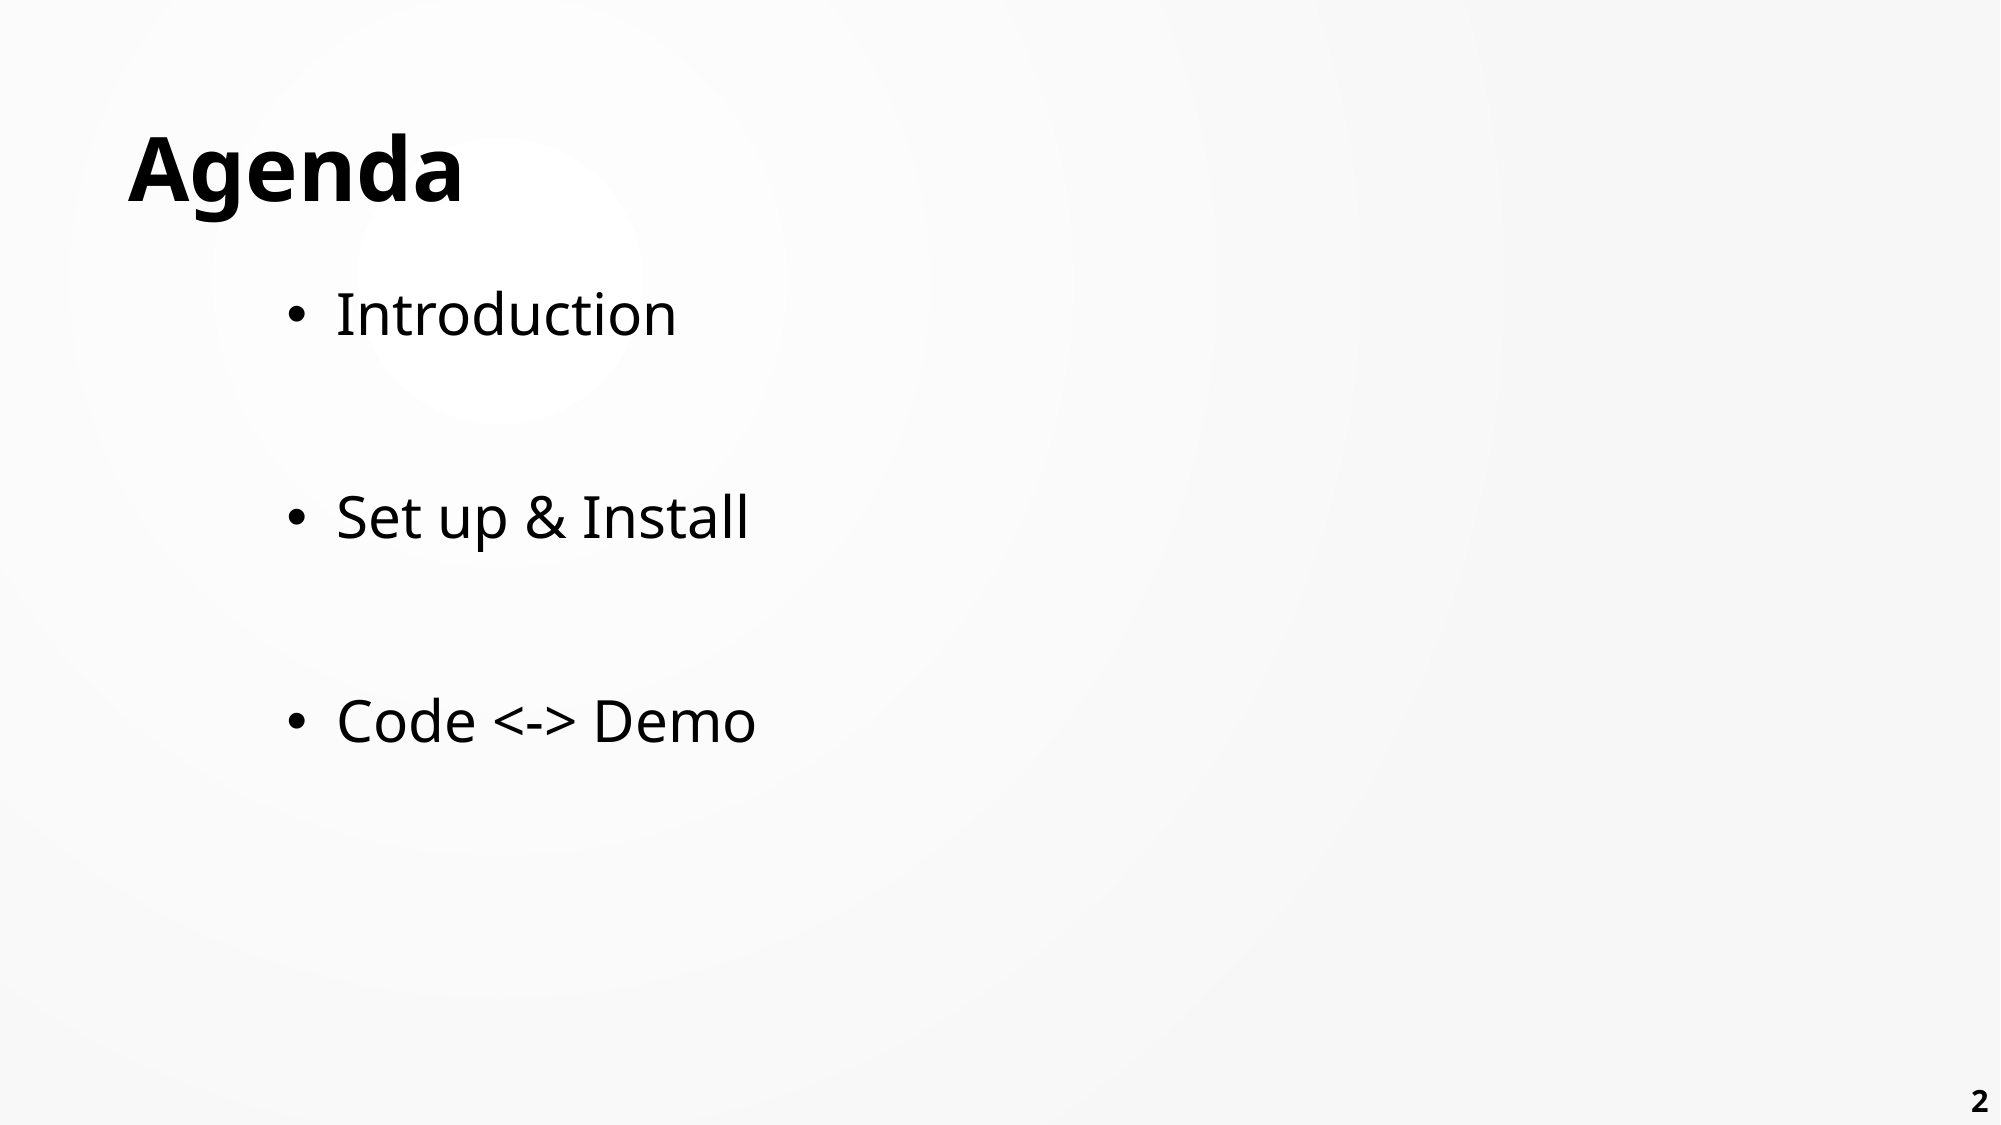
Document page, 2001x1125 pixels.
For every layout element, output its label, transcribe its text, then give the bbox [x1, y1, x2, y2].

slide_number 2 [1759, 1083, 1989, 1125]
list Introduction Set up & Install Code <-> Demo [271, 277, 1760, 971]
title Agenda [128, 70, 727, 278]
